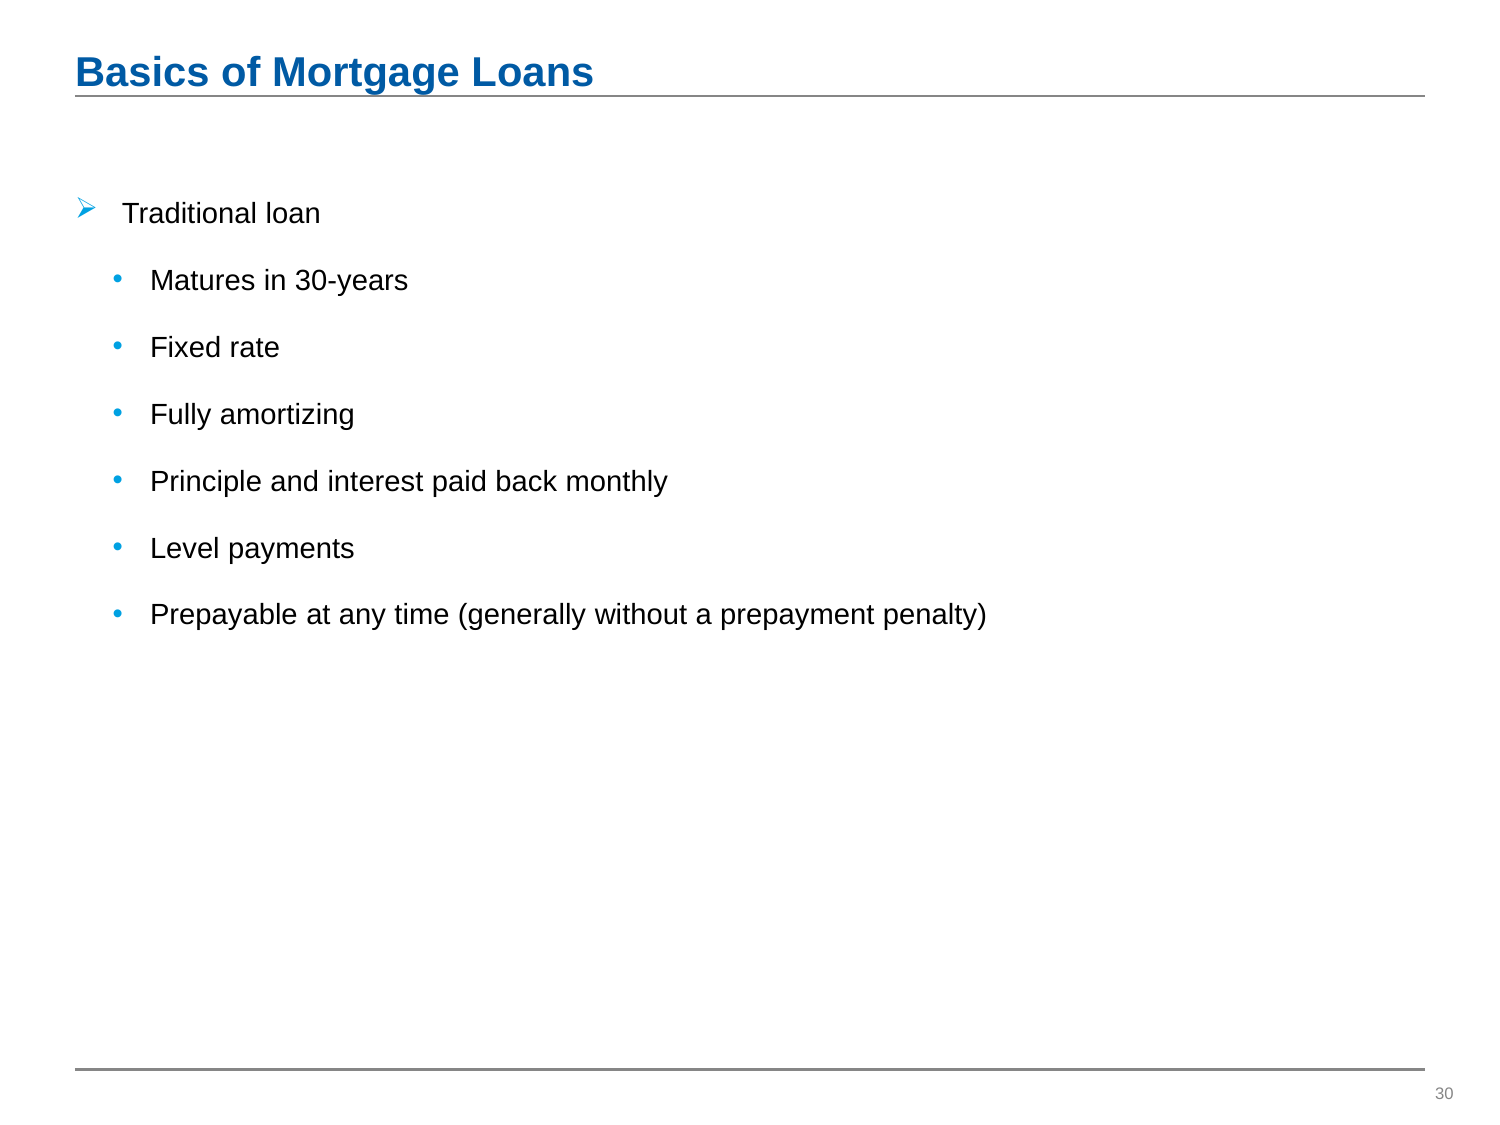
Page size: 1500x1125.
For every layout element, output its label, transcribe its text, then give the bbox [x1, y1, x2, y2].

list Traditional loan Matures in 30-years Fixed rate Fully amortizing Principle and interest paid back monthly Level payments Prepayable at any time (generally without a prepayment penalty) [75, 187, 1425, 1013]
title Basics of Mortgage Loans [75, 45, 1424, 96]
